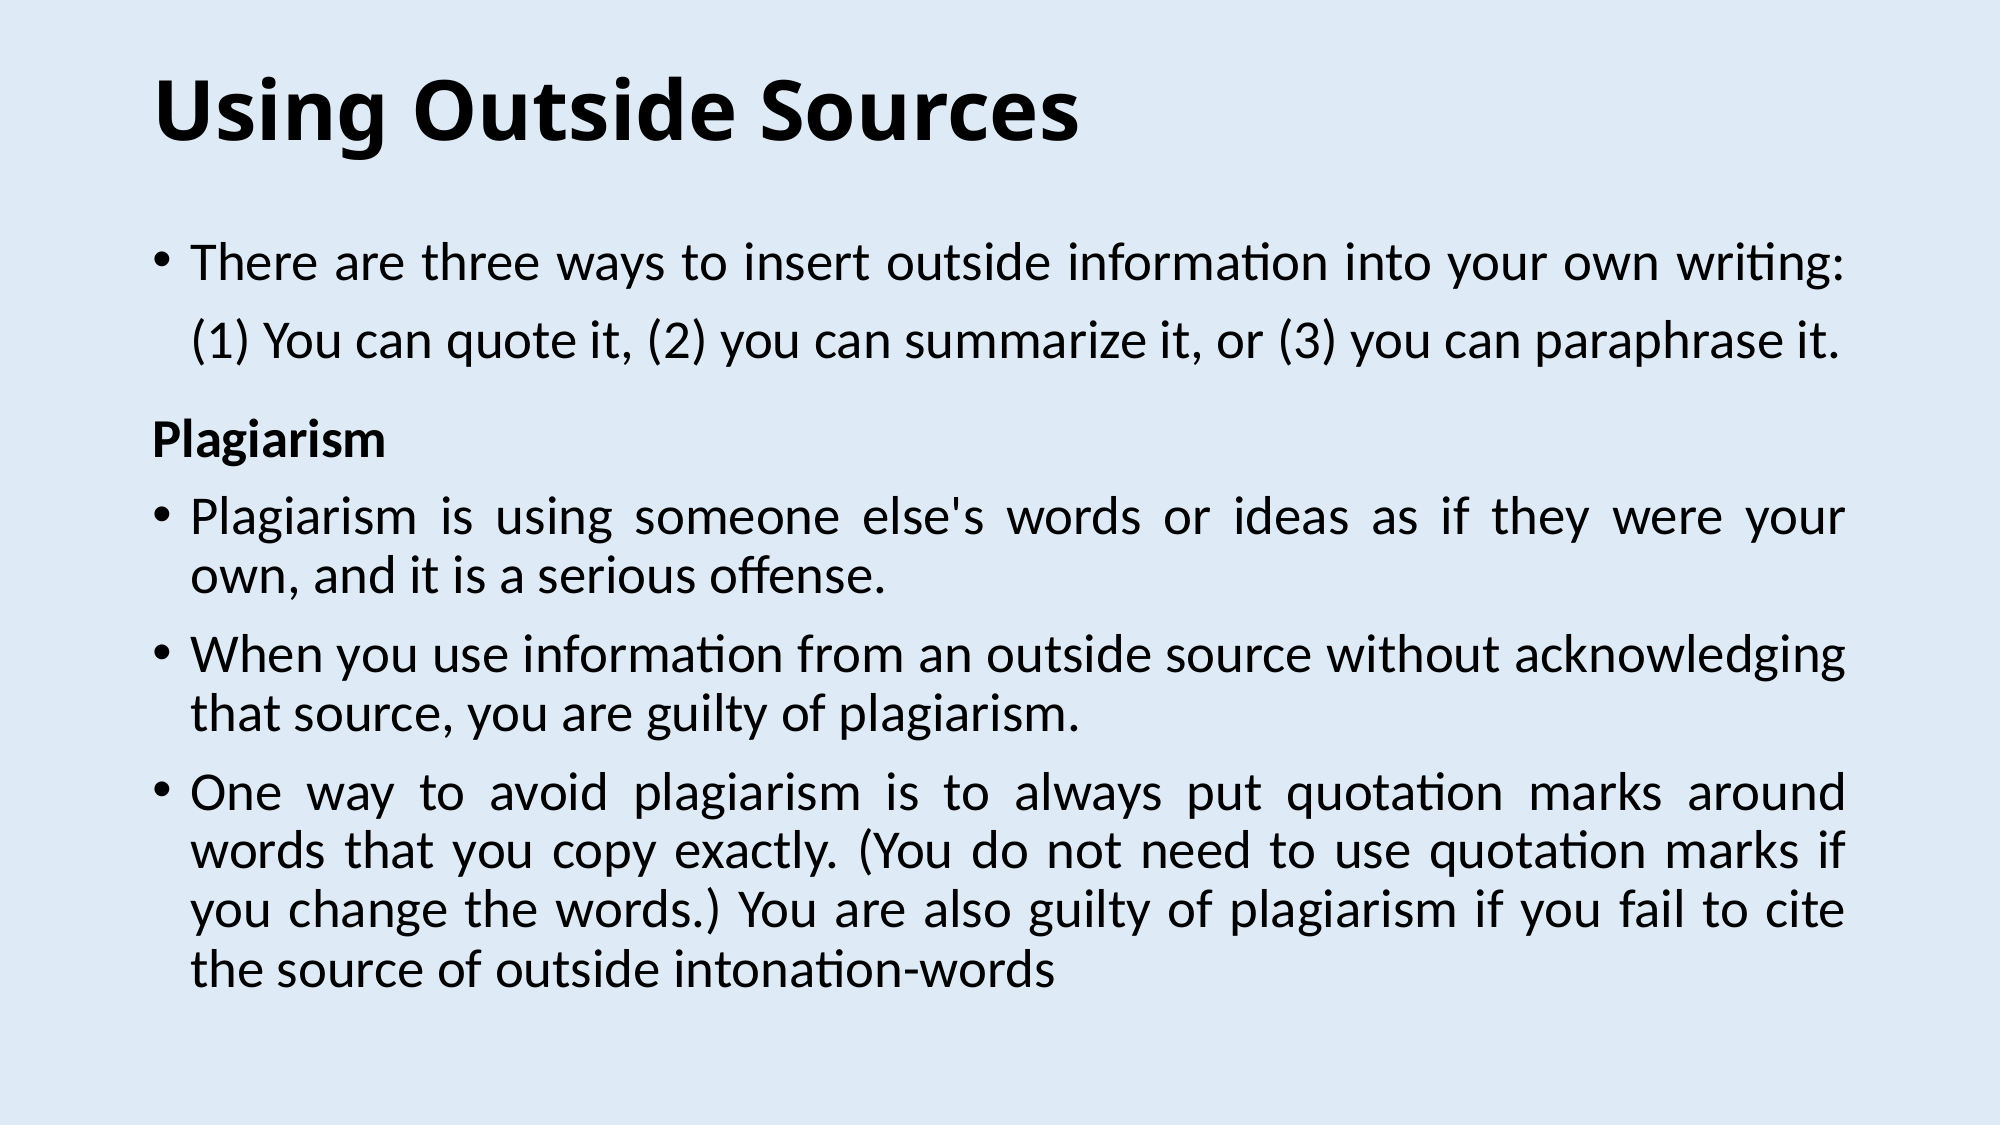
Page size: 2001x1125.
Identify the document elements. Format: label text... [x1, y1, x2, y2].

title Using Outside Sources [137, 55, 1863, 172]
list There are three ways to insert outside information into your own writing: (1) You can quote it, (2) you can summarize it, or (3) you can paraphrase it. Plagiarism Plagiarism is using someone else's words or ideas as if they were your own, and it is a serious offense. When you use information from an outside source without acknowledging that source, you are guilty of plagiarism. One way to avoid plagiarism is to always put quotation marks around words that you copy exactly. (You do not need to use quotation marks if you change the words.) You are also guilty of plagiarism if you fail to cite the source of outside intonation-words [137, 204, 1863, 1019]
